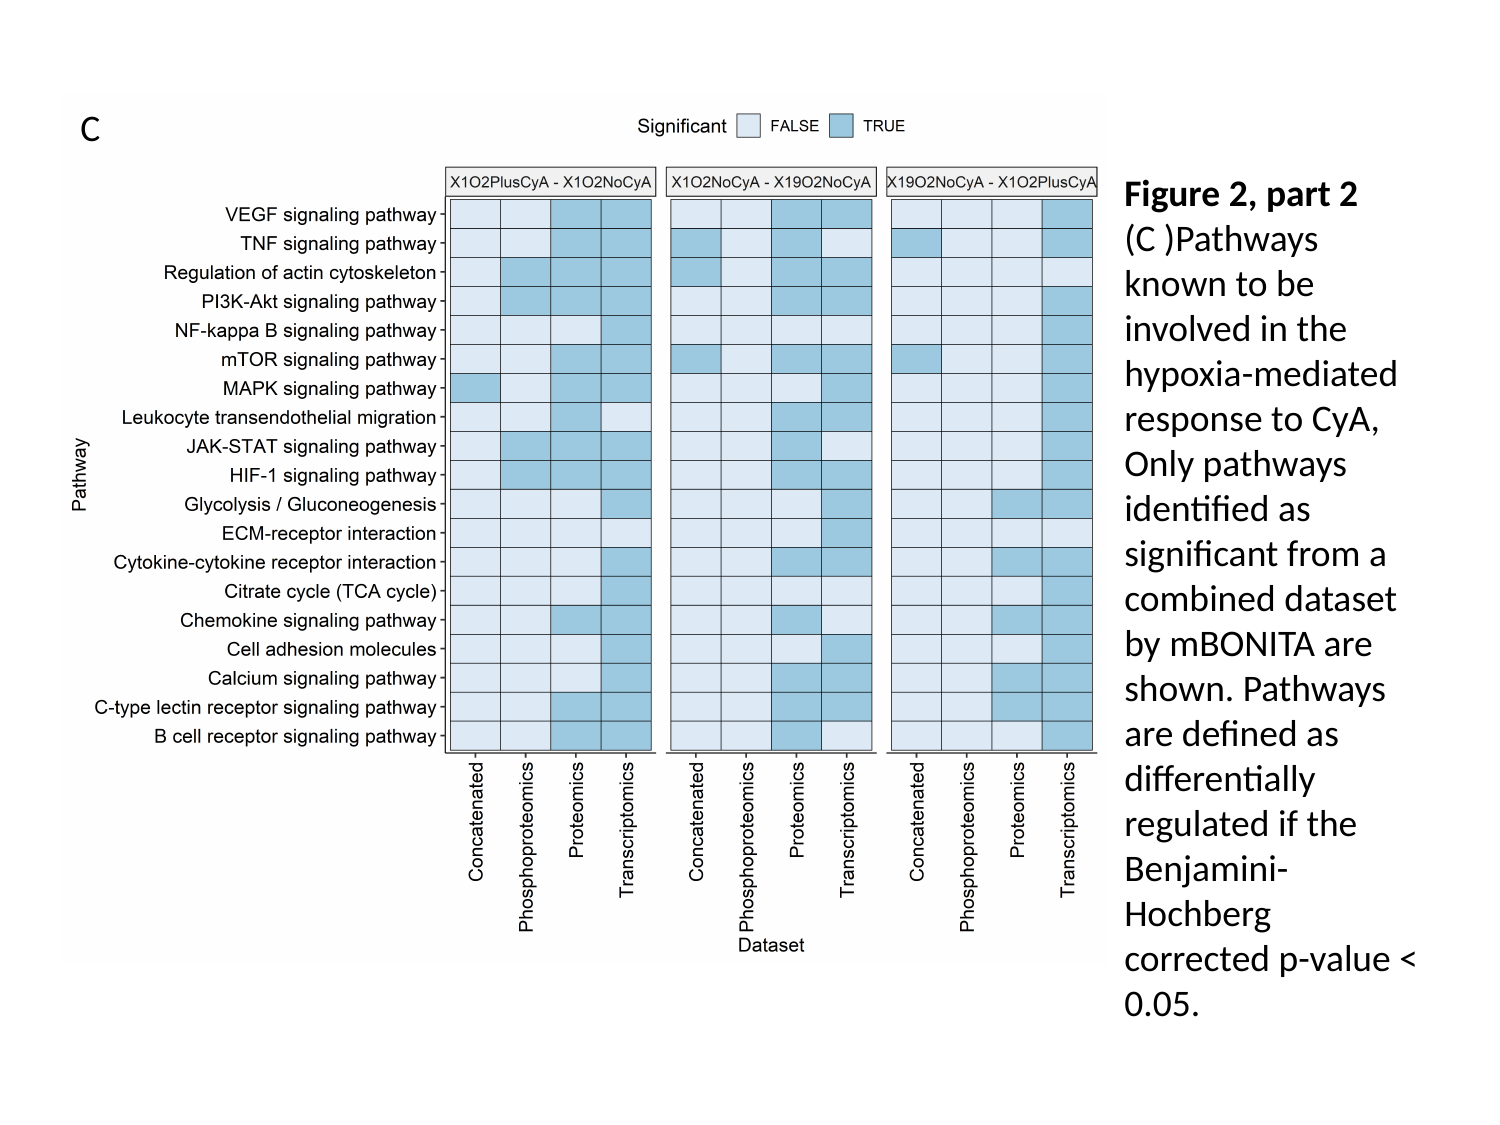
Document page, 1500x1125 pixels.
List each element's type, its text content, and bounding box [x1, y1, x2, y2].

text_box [62, 94, 1107, 965]
text_box Figure 2, part 2 (C )Pathways known to be involved in the hypoxia-mediated response to CyA, Only pathways identified as significant from a combined dataset by mBONITA are shown. Pathways are defined as differentially regulated if the Benjamini-Hochberg corrected p-value < 0.05. [1109, 161, 1438, 1031]
